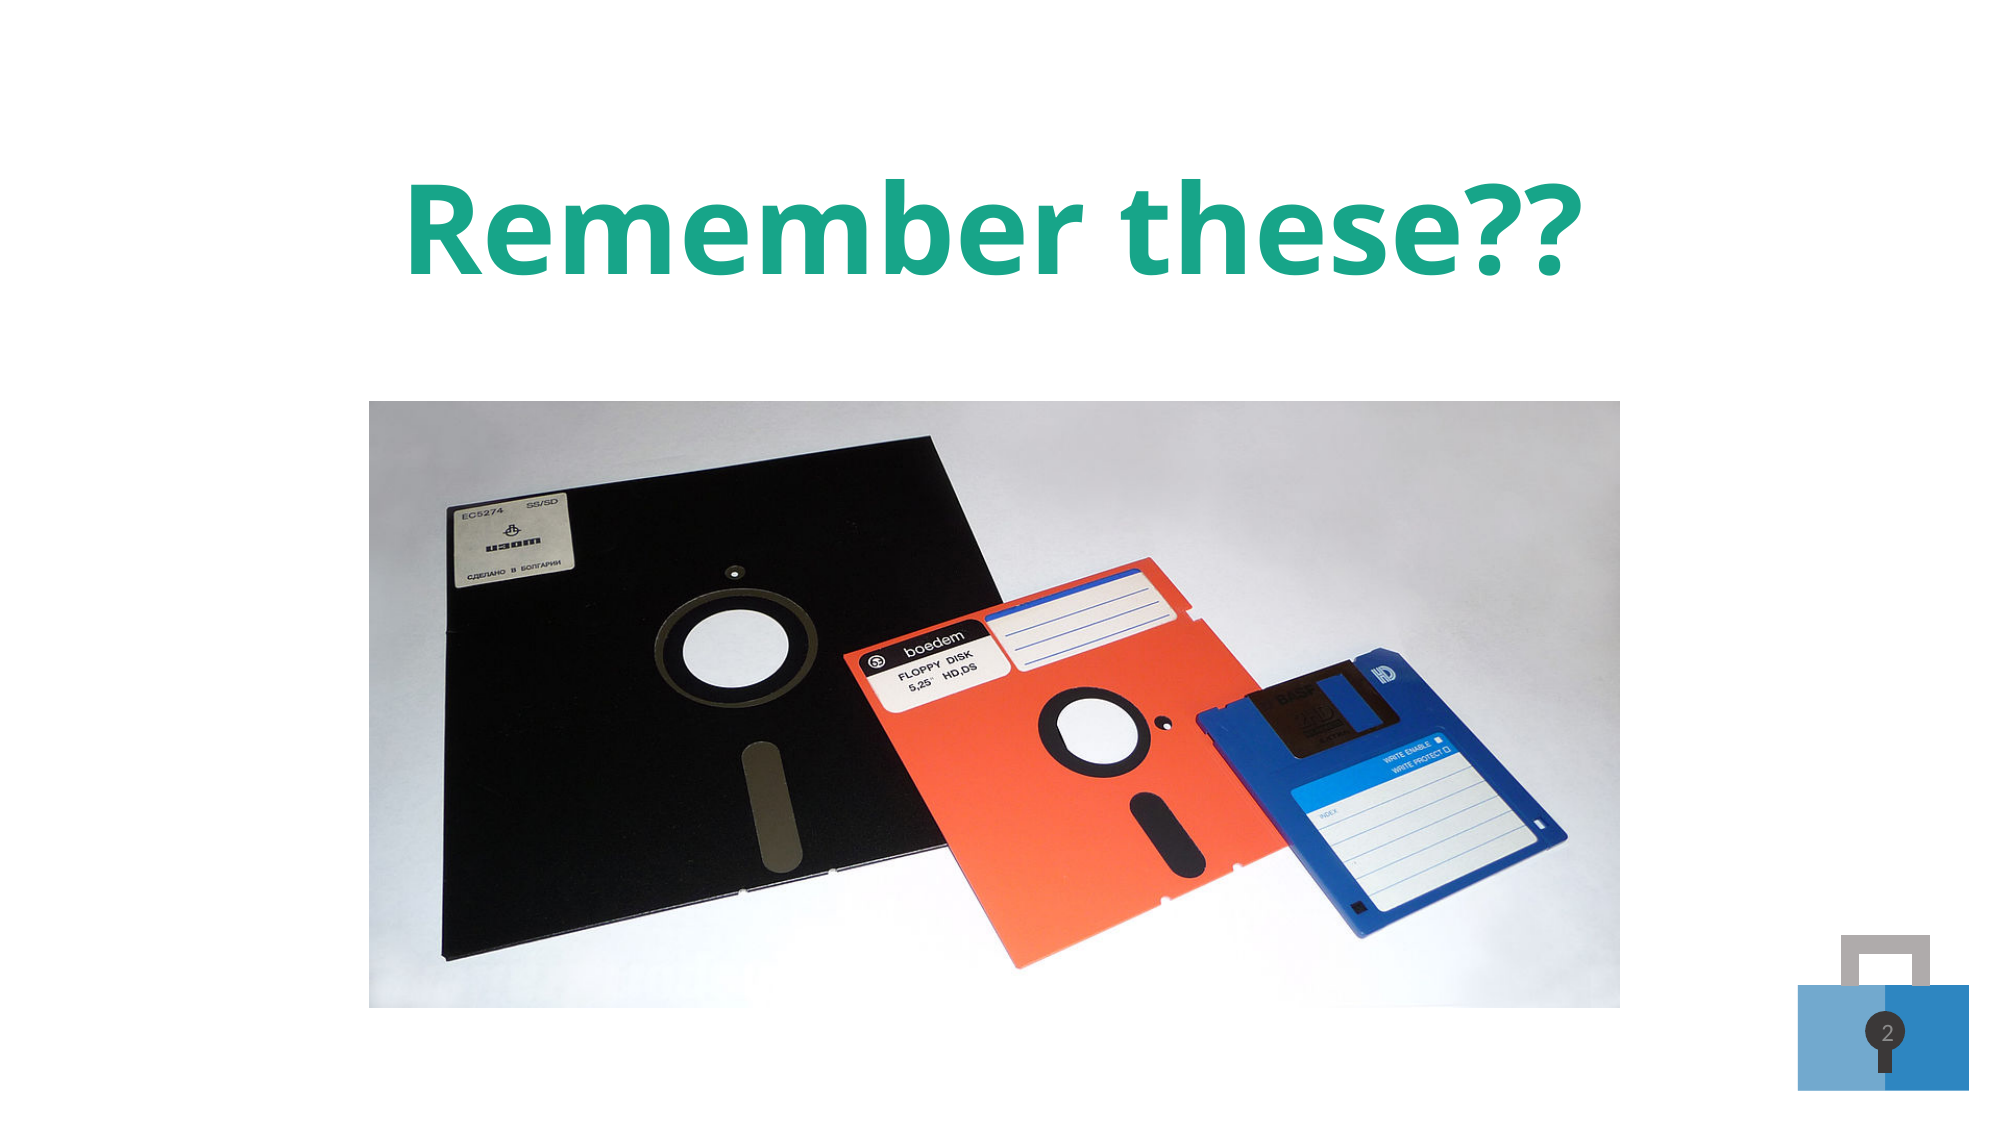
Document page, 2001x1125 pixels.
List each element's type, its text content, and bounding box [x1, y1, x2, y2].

title Remember these?? [285, 66, 1700, 402]
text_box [1797, 935, 1969, 1091]
picture [369, 401, 1620, 1008]
